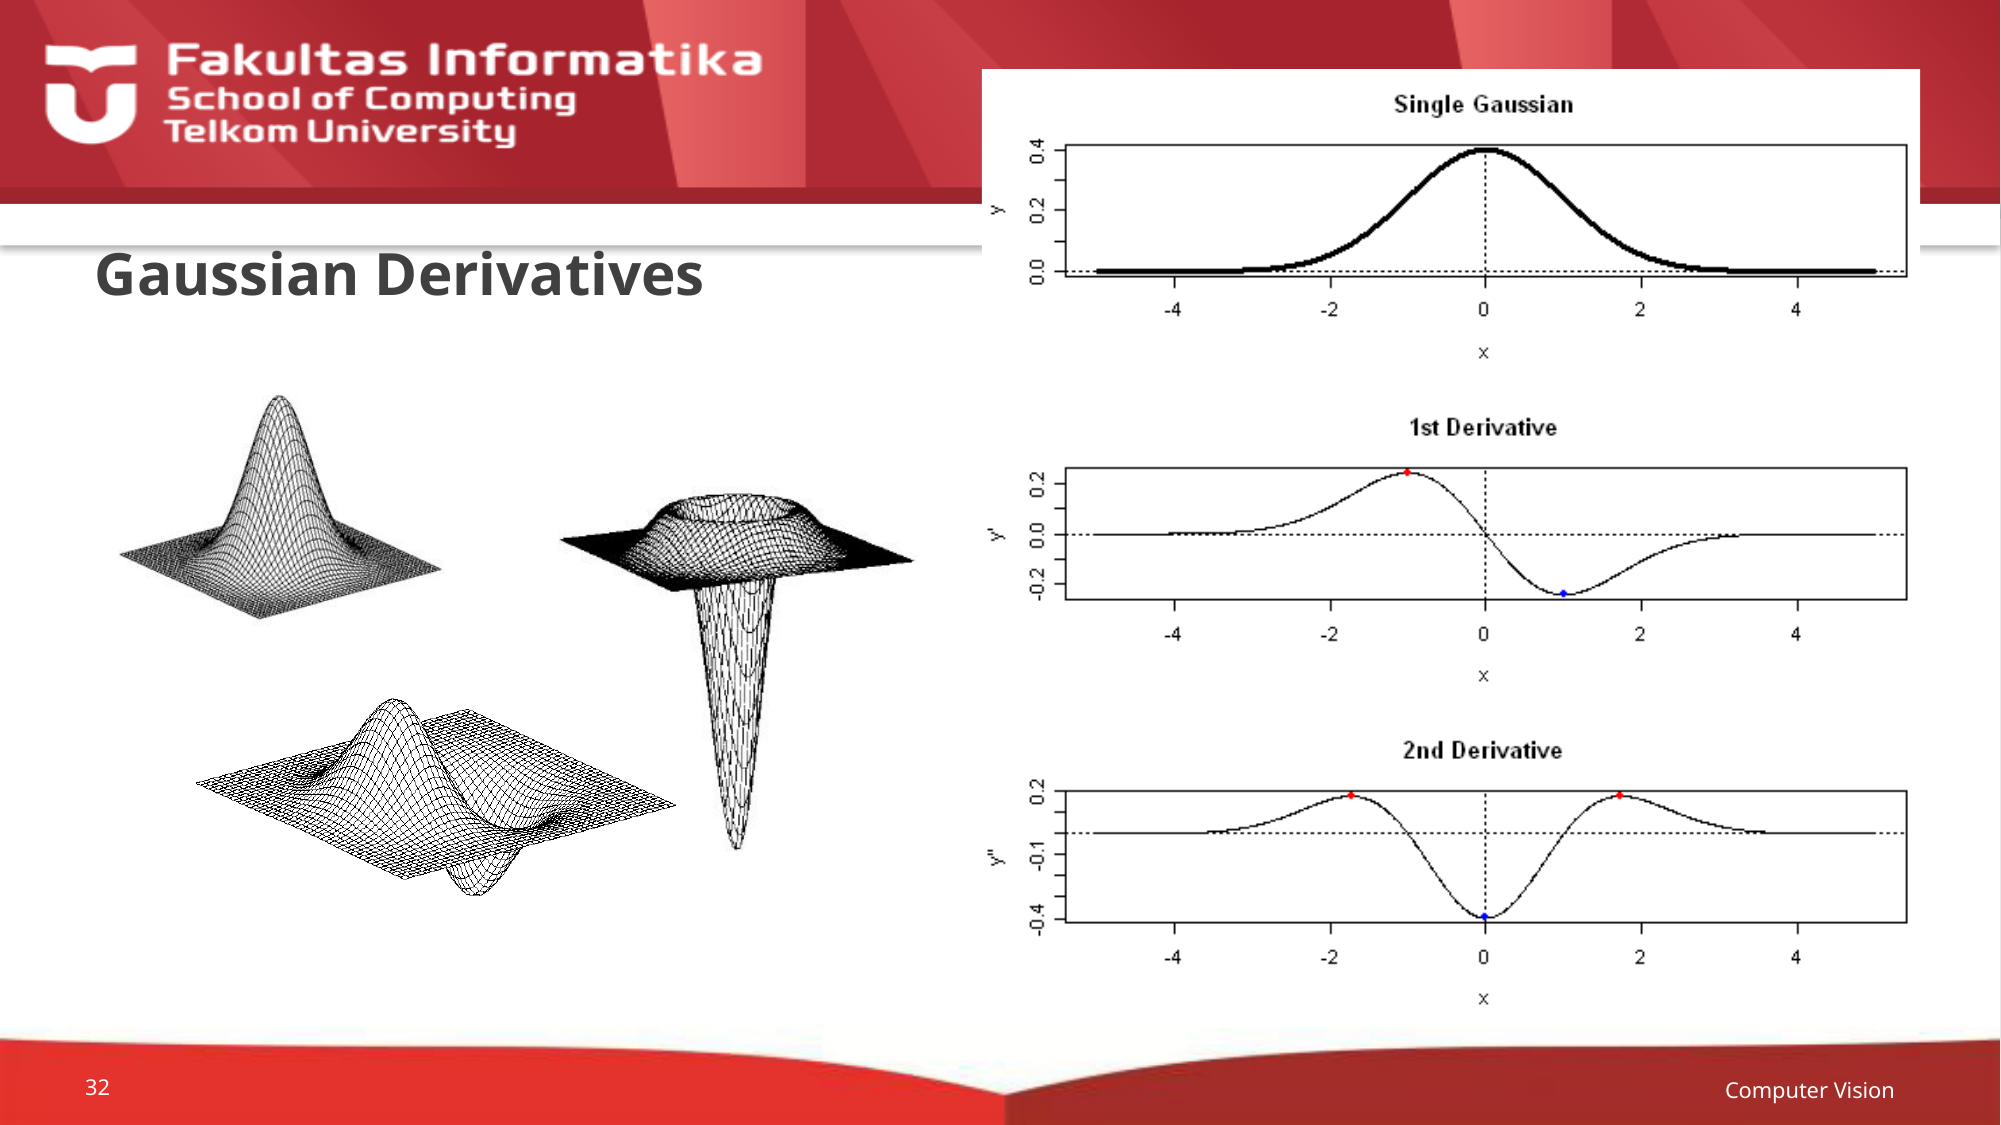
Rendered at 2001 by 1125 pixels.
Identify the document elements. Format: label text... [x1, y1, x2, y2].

picture [104, 382, 455, 636]
picture [184, 477, 919, 906]
picture [0, 0, 2001, 1125]
list Computer Vision [1185, 1058, 1911, 1119]
slide_number 32 [85, 1058, 164, 1119]
title Gaussian Derivatives [79, 219, 976, 325]
